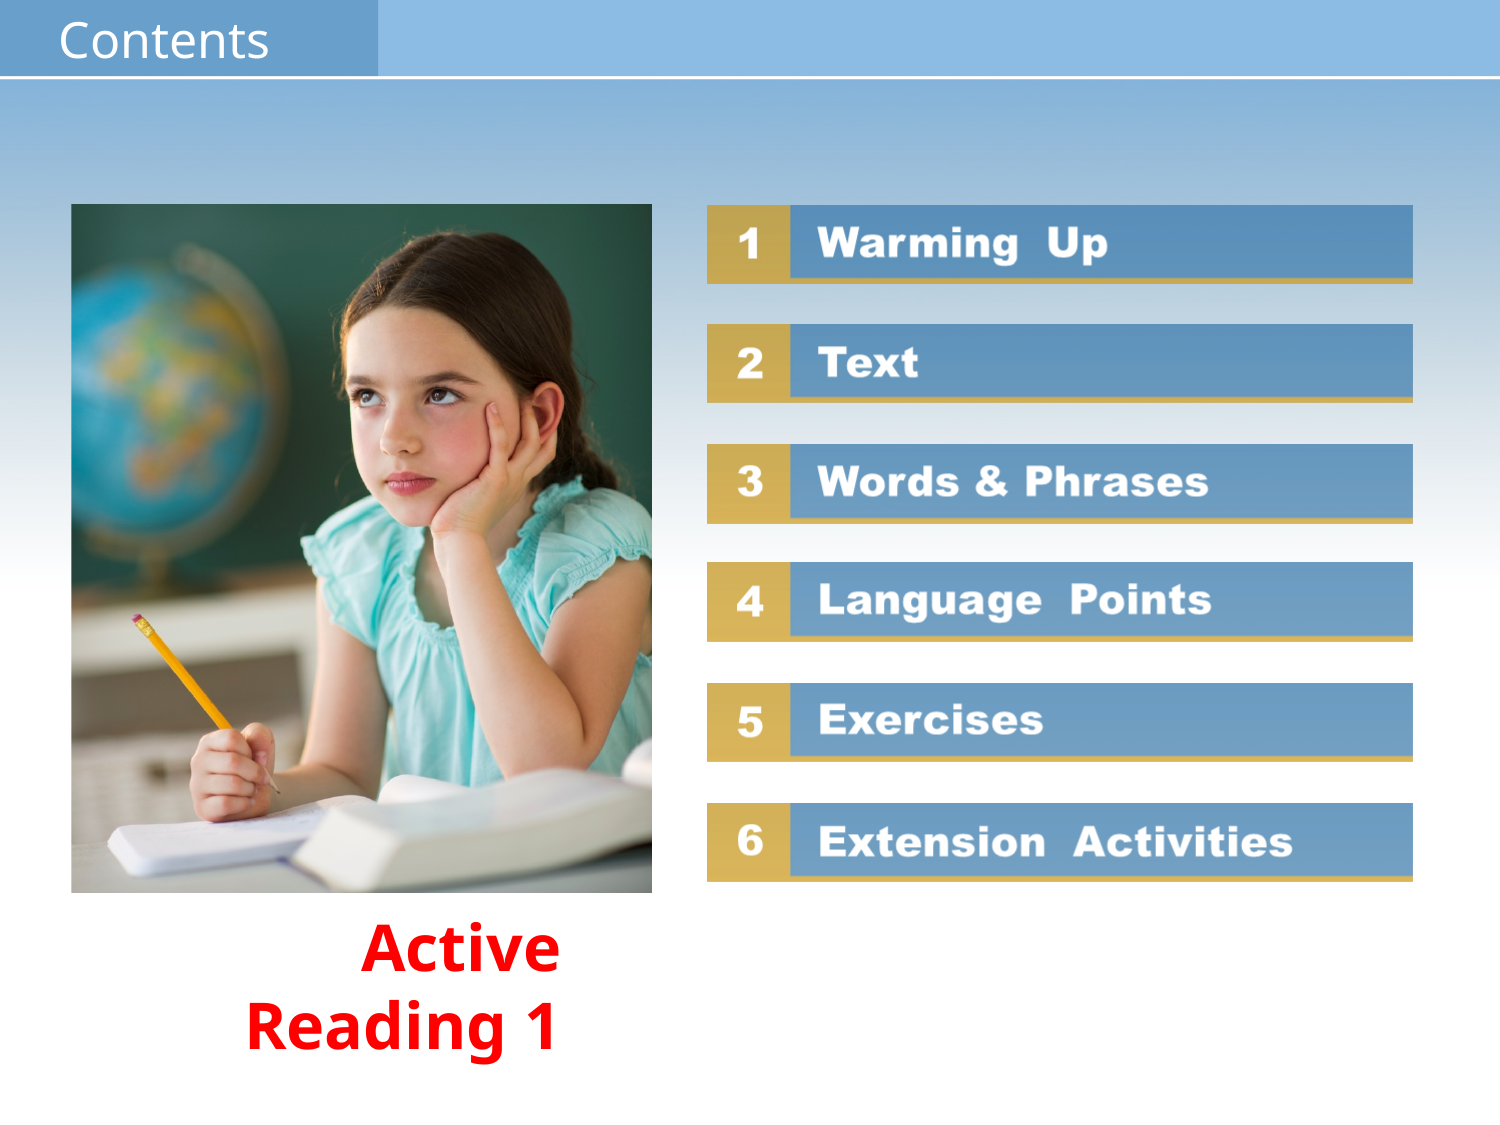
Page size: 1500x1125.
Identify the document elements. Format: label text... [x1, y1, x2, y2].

picture [0, 0, 1500, 1125]
text_box Active Reading 1 [134, 899, 576, 1070]
text_box Contents [43, 1, 381, 76]
